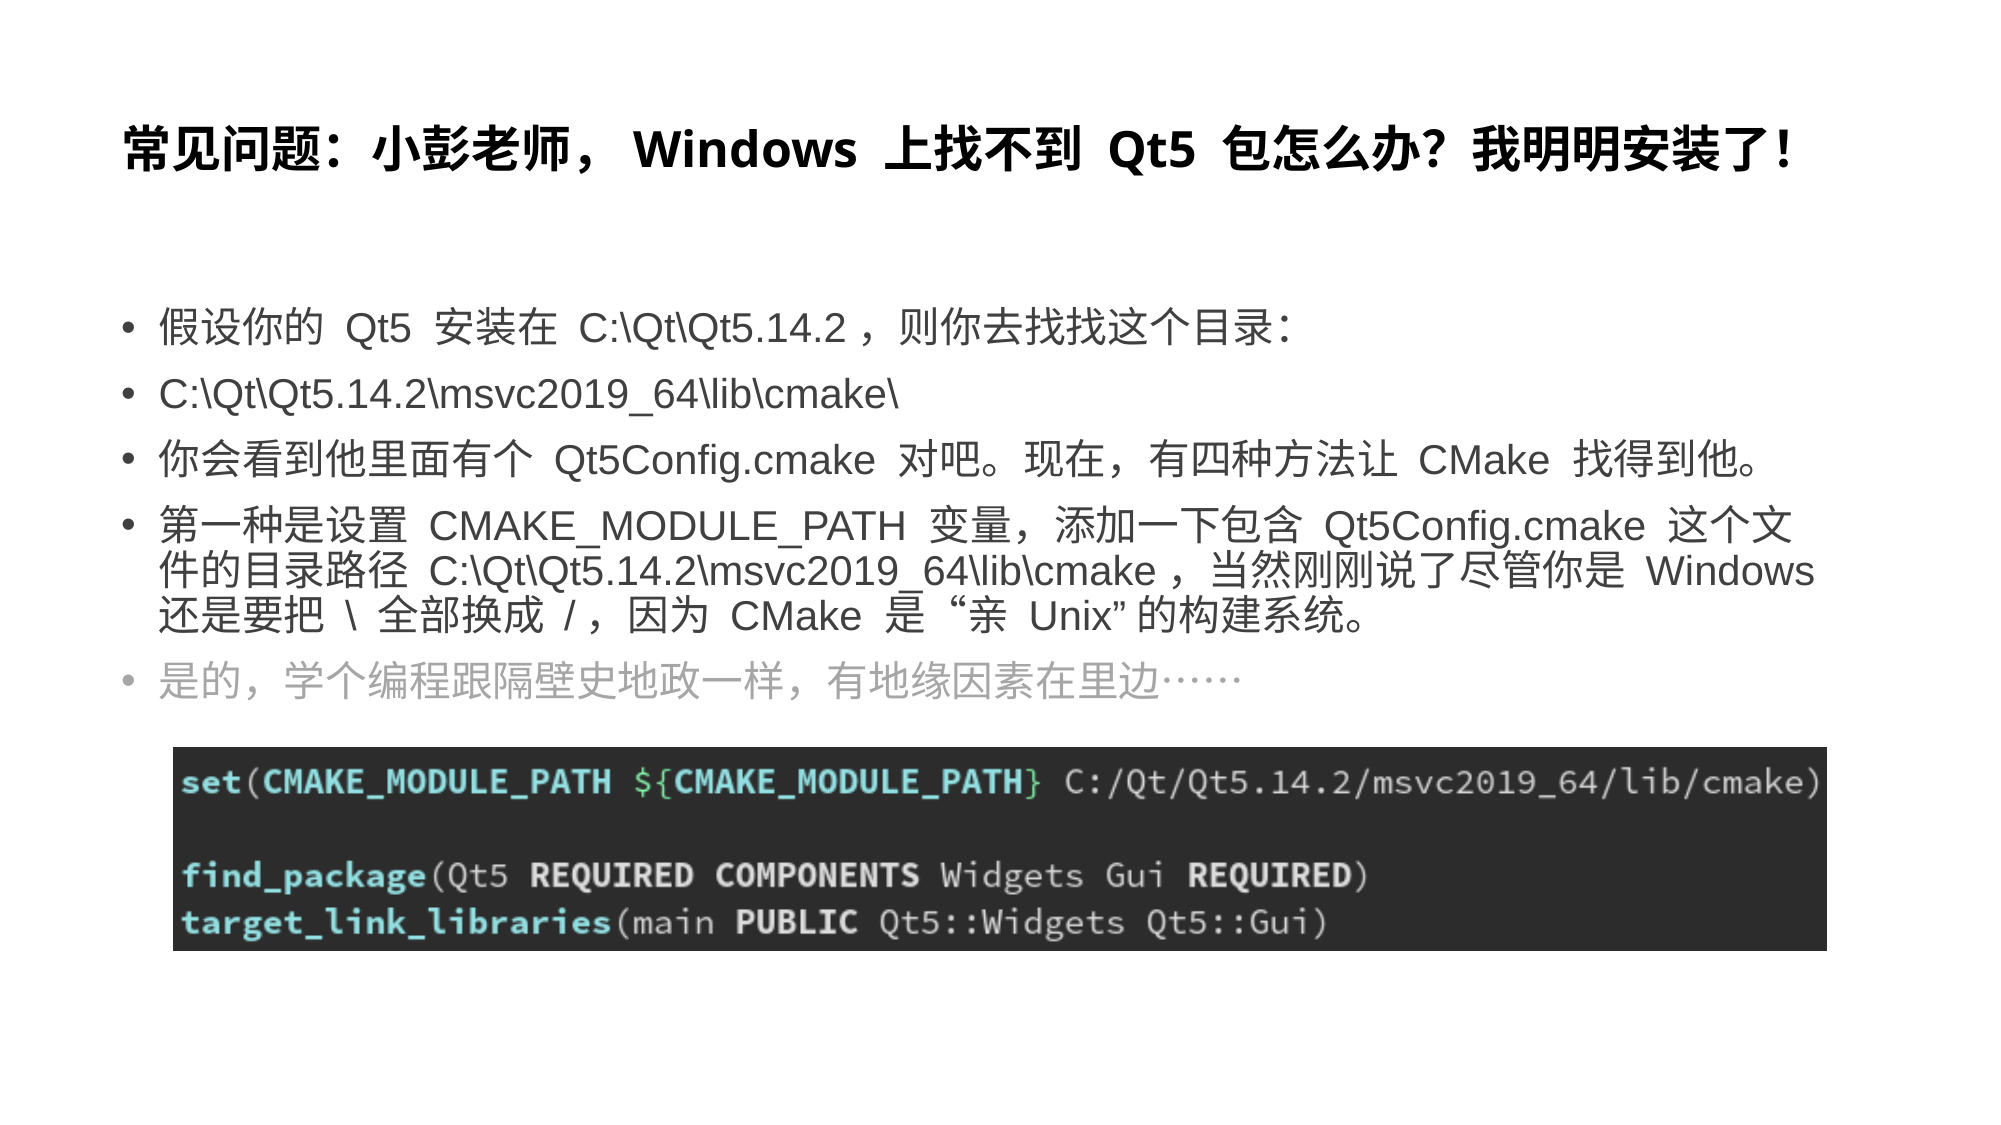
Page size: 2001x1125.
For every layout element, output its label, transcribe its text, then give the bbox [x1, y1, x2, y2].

list 假设你的 Qt5 安装在 C:\Qt\Qt5.14.2，则你去找找这个目录： C:\Qt\Qt5.14.2\msvc2019_64\lib\cmake\ 你会看到他里面有个 Qt5Config.cmake 对吧。现在，有四种方法让 CMake 找得到他。 第一种是设置 CMAKE_MODULE_PATH 变量，添加一下包含 Qt5Config.cmake 这个文件的目录路径 C:\Qt\Qt5.14.2\msvc2019_64\lib\cmake，当然刚刚说了尽管你是 Windows 还是要把 \ 全部换成 /，因为 CMake 是“亲 Unix”的构建系统。 是的，学个编程跟隔壁史地政一样，有地缘因素在里边…… [106, 299, 1832, 1014]
picture [173, 747, 1827, 952]
title 常见问题：小彭老师，Windows 上找不到 Qt5 包怎么办？我明明安装了！ [106, 42, 1832, 260]
